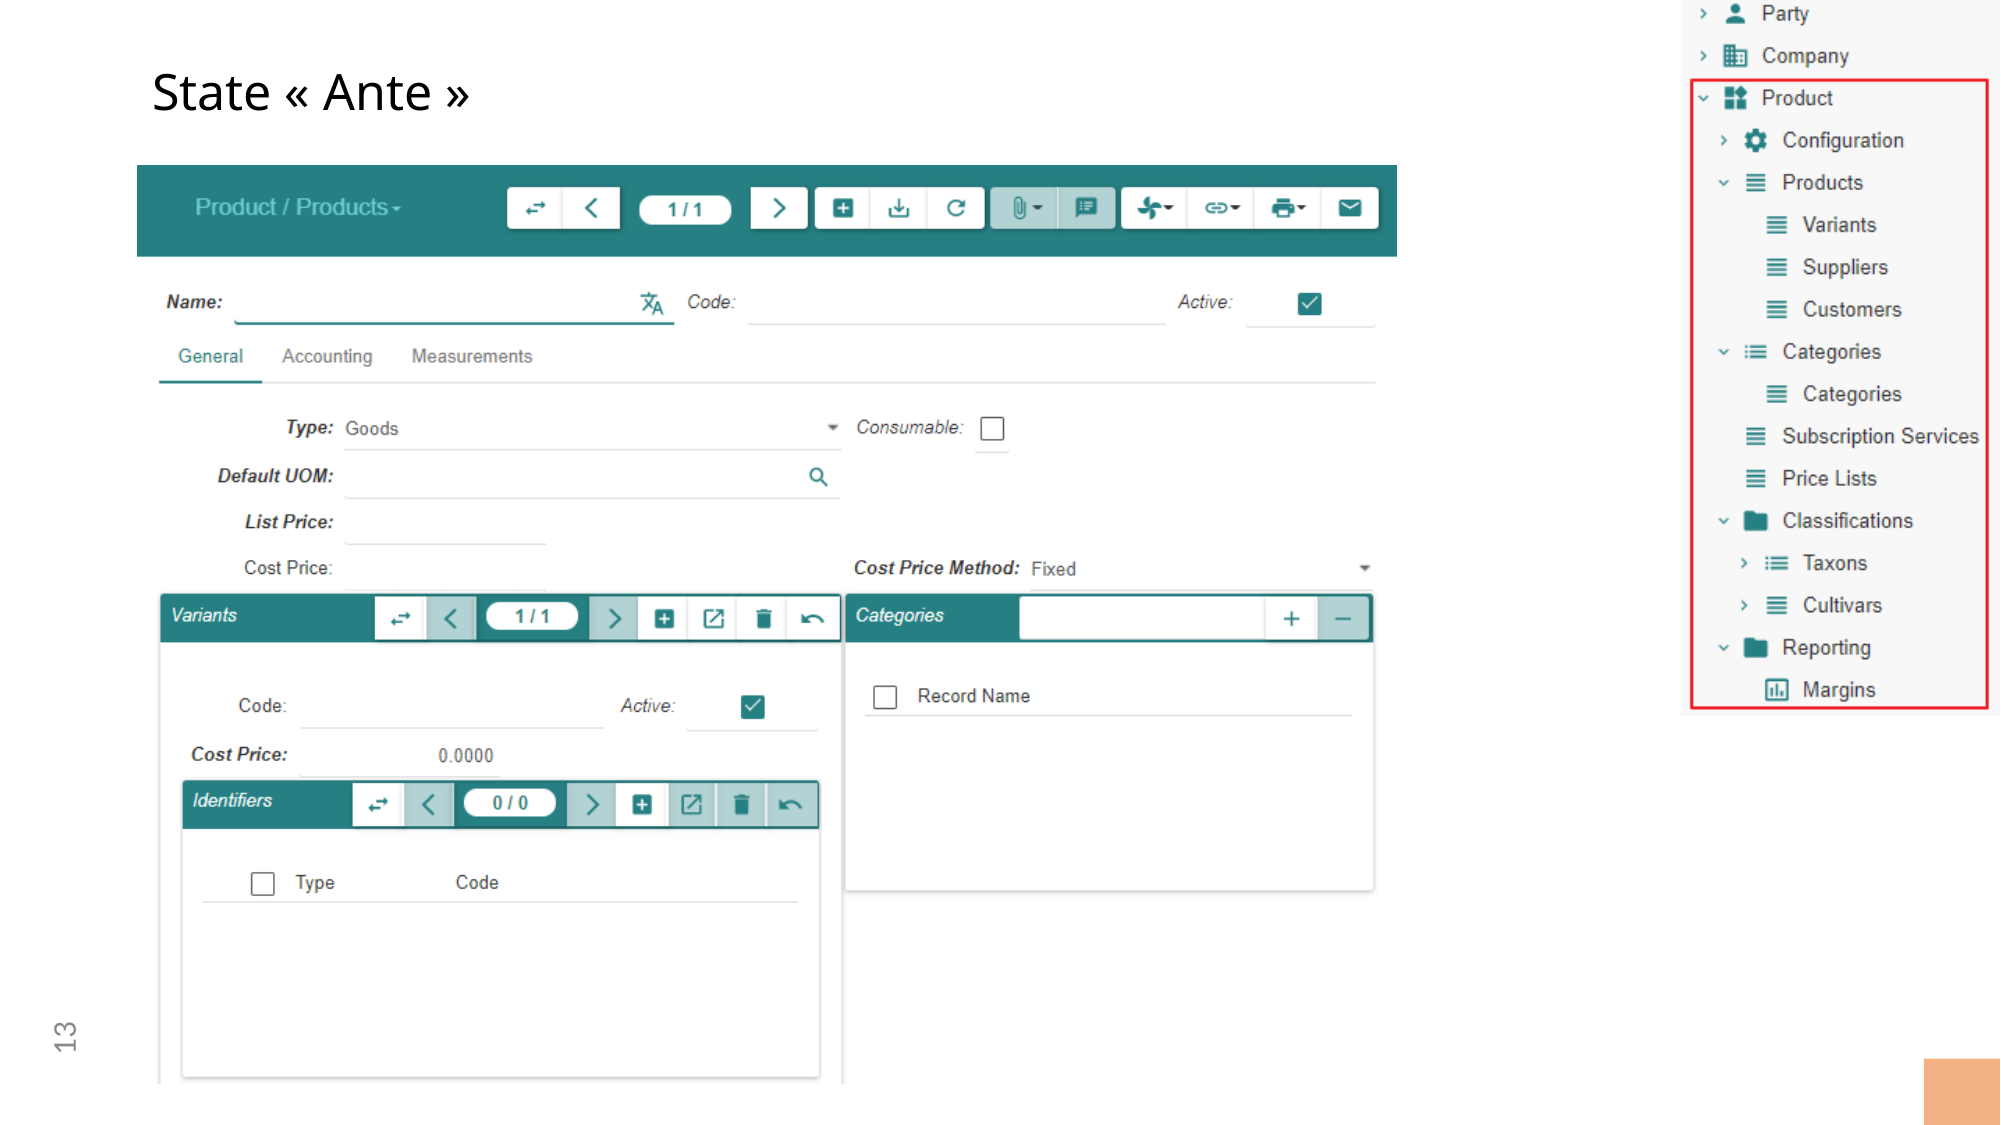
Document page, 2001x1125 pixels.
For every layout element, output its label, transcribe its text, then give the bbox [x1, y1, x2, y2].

picture [1681, 0, 2000, 716]
picture [137, 165, 1397, 1084]
title State « Ante » [137, 59, 1681, 136]
slide_number 13 [32, 969, 93, 1108]
text_box [1923, 1058, 2000, 1125]
